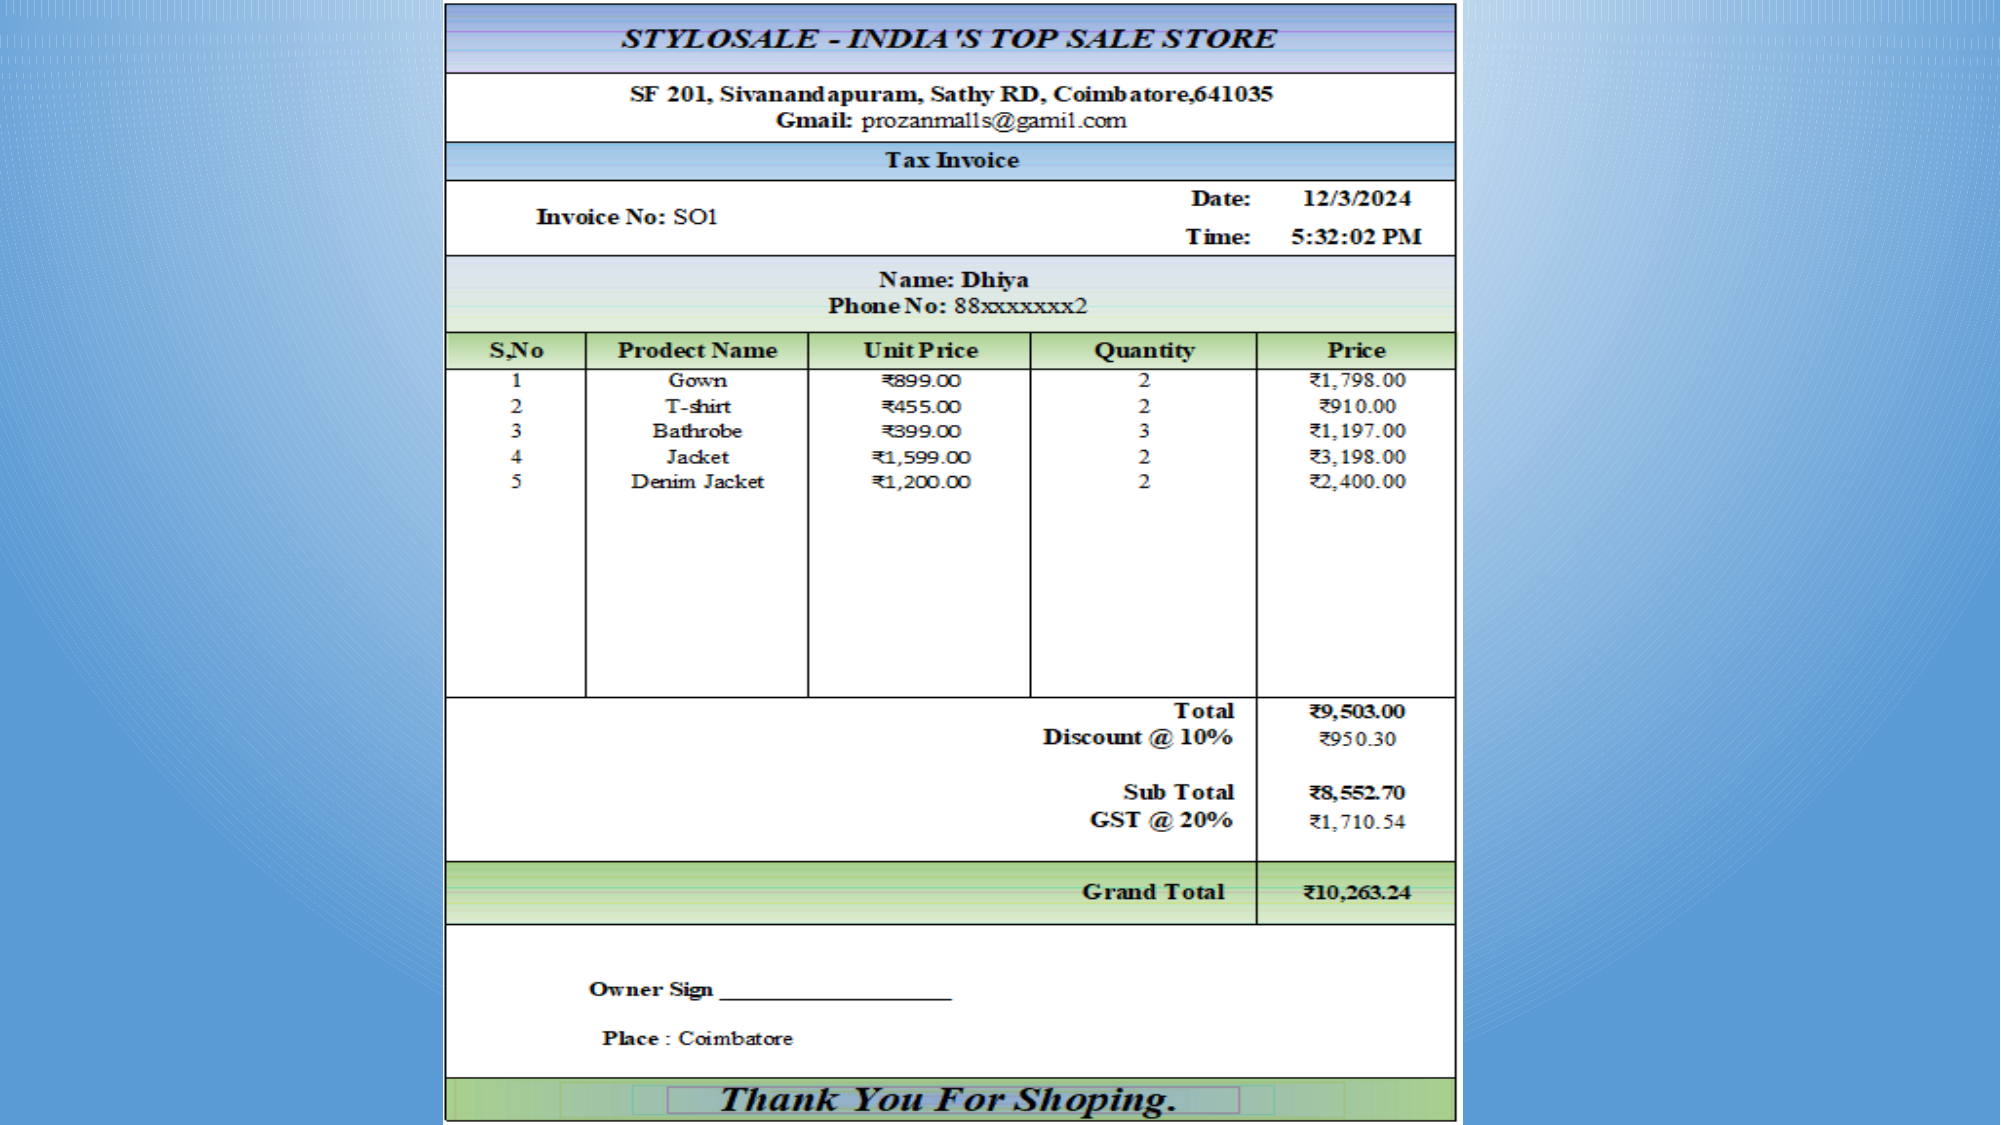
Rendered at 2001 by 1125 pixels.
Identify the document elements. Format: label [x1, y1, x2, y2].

picture [443, 0, 1463, 1125]
